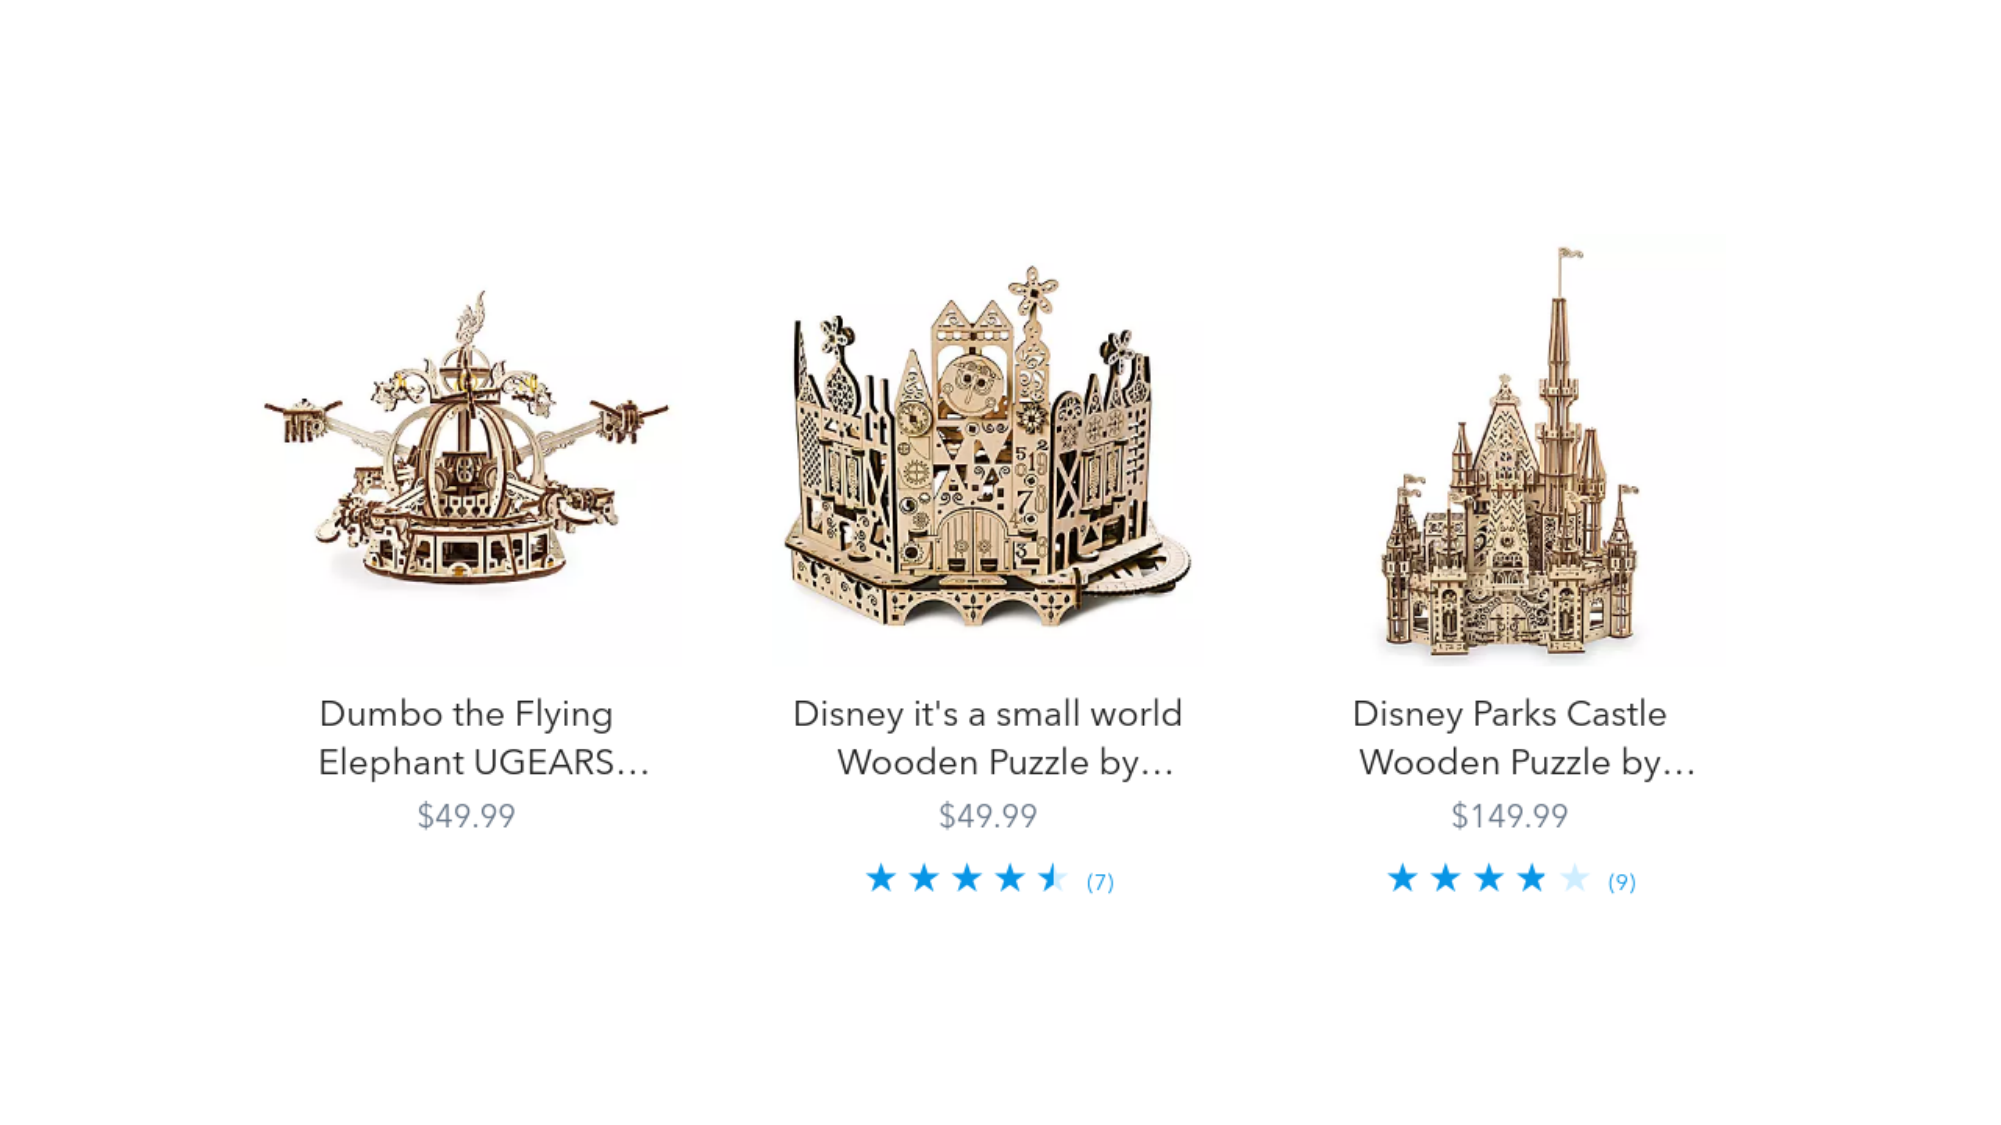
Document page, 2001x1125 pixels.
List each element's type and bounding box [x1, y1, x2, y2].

picture [170, 111, 1829, 1028]
